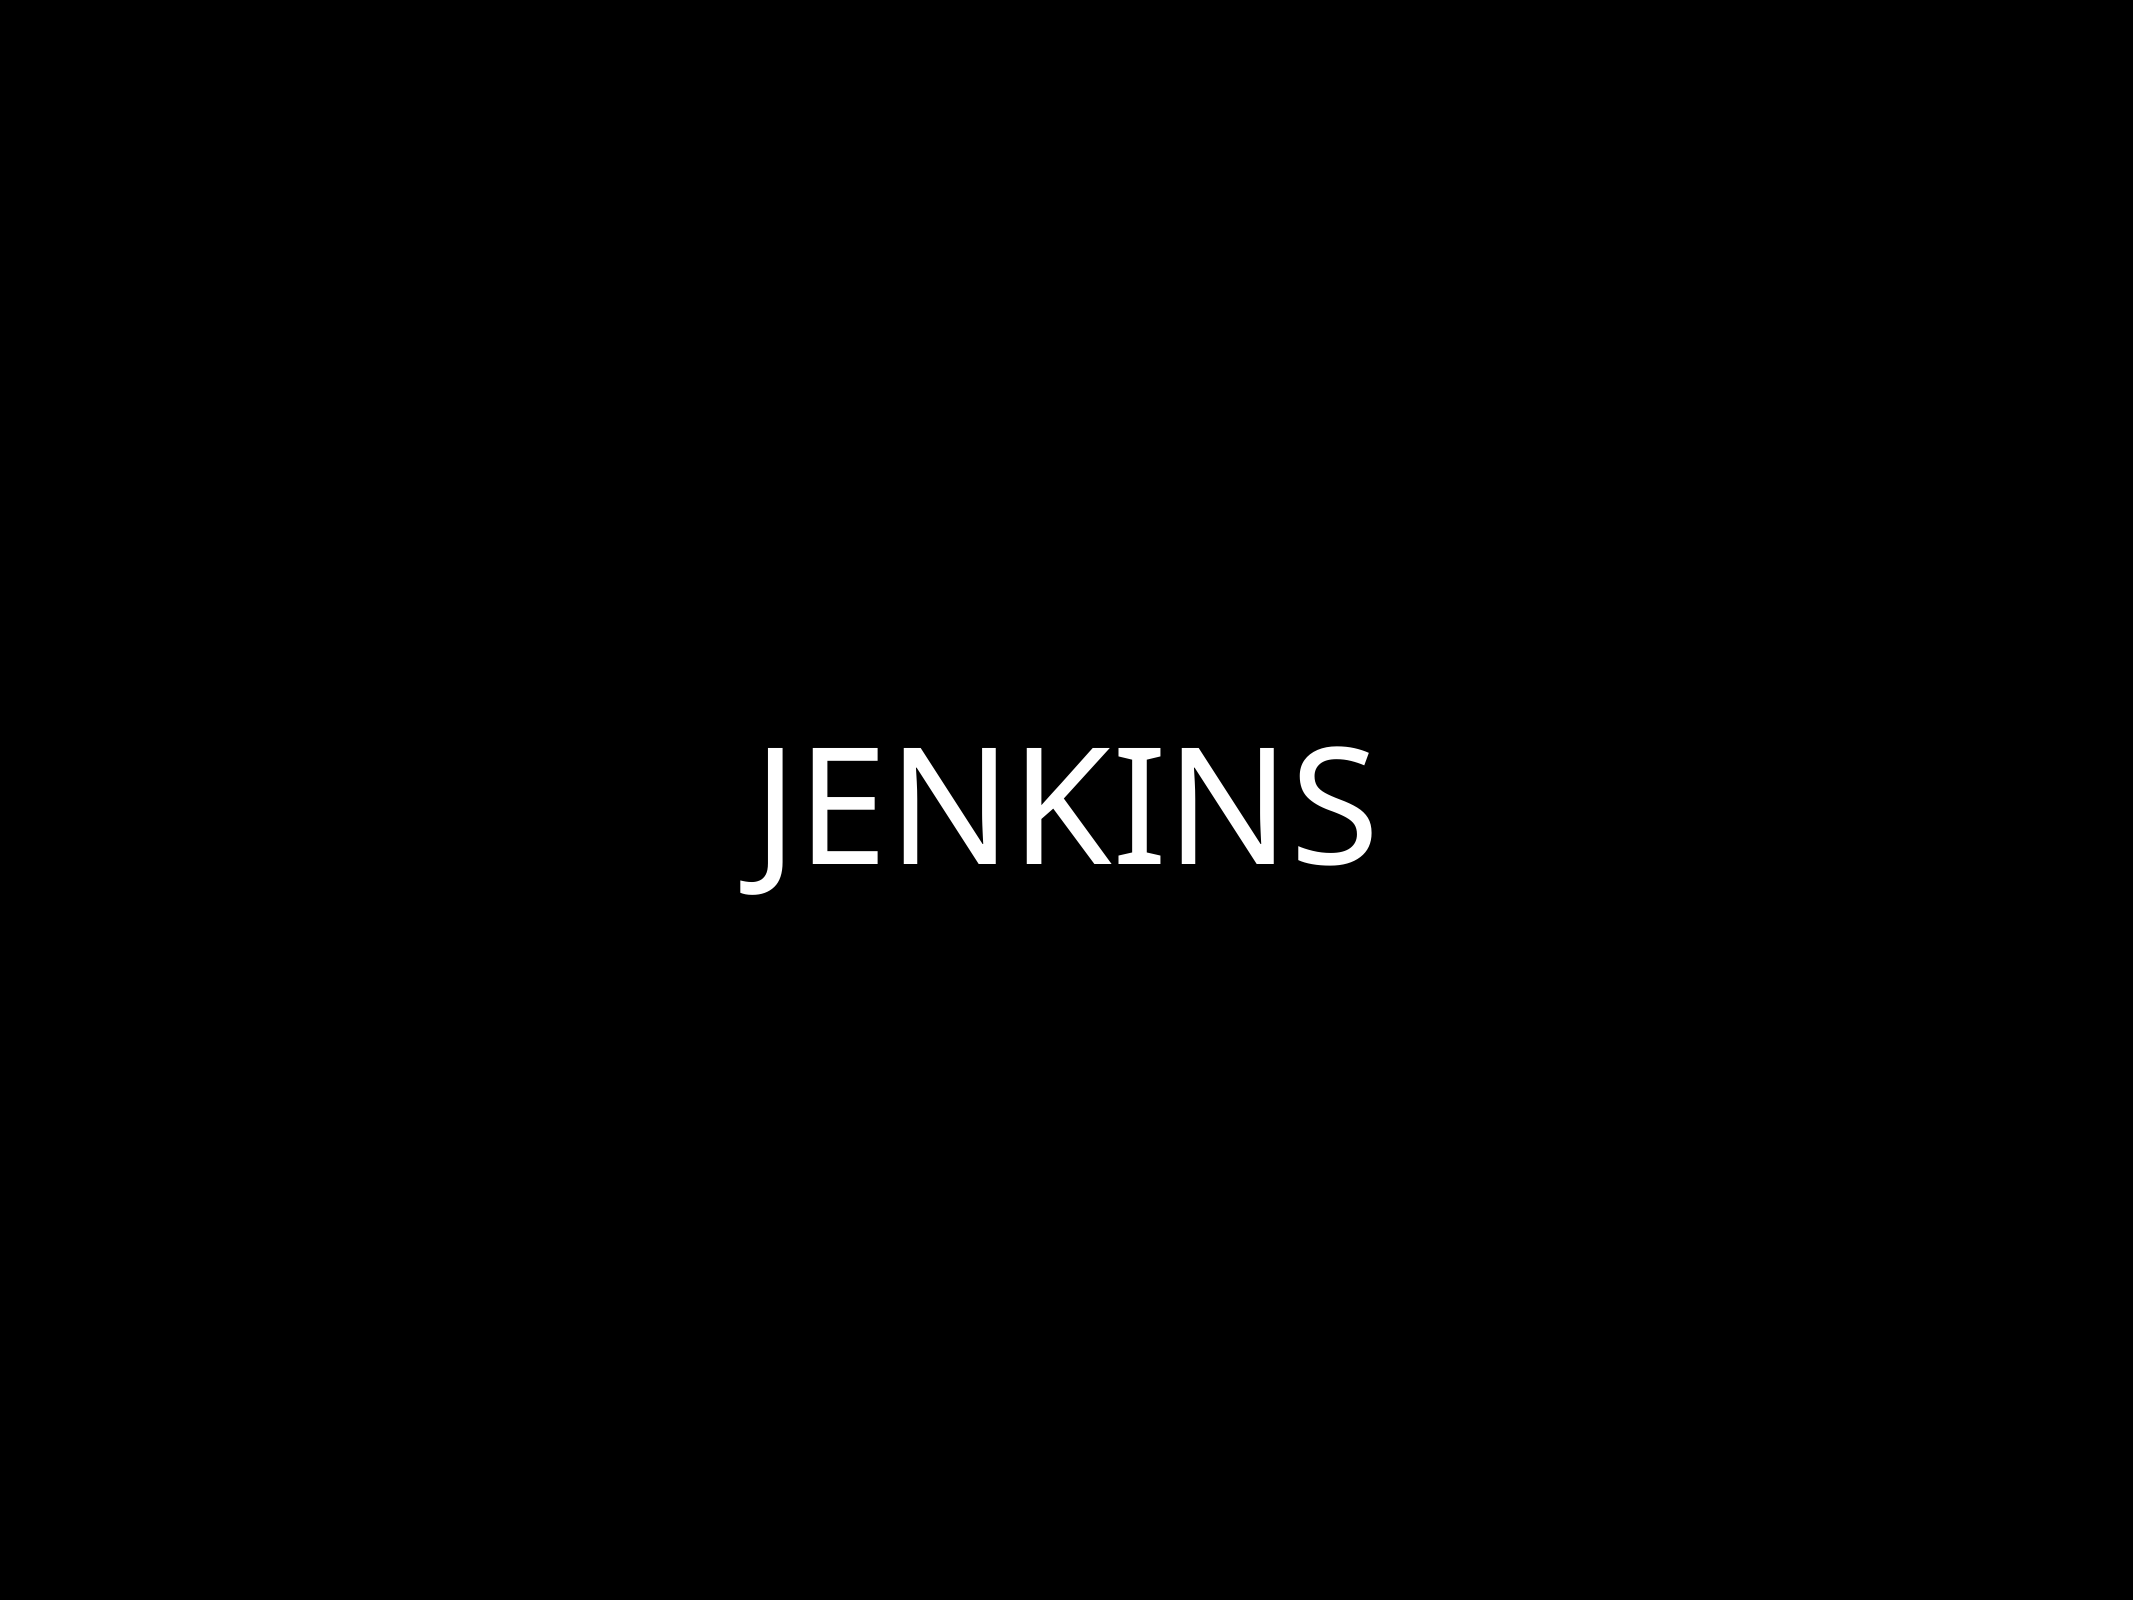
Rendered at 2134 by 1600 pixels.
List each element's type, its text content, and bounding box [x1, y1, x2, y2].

title JENKINS [422, 596, 1711, 1004]
